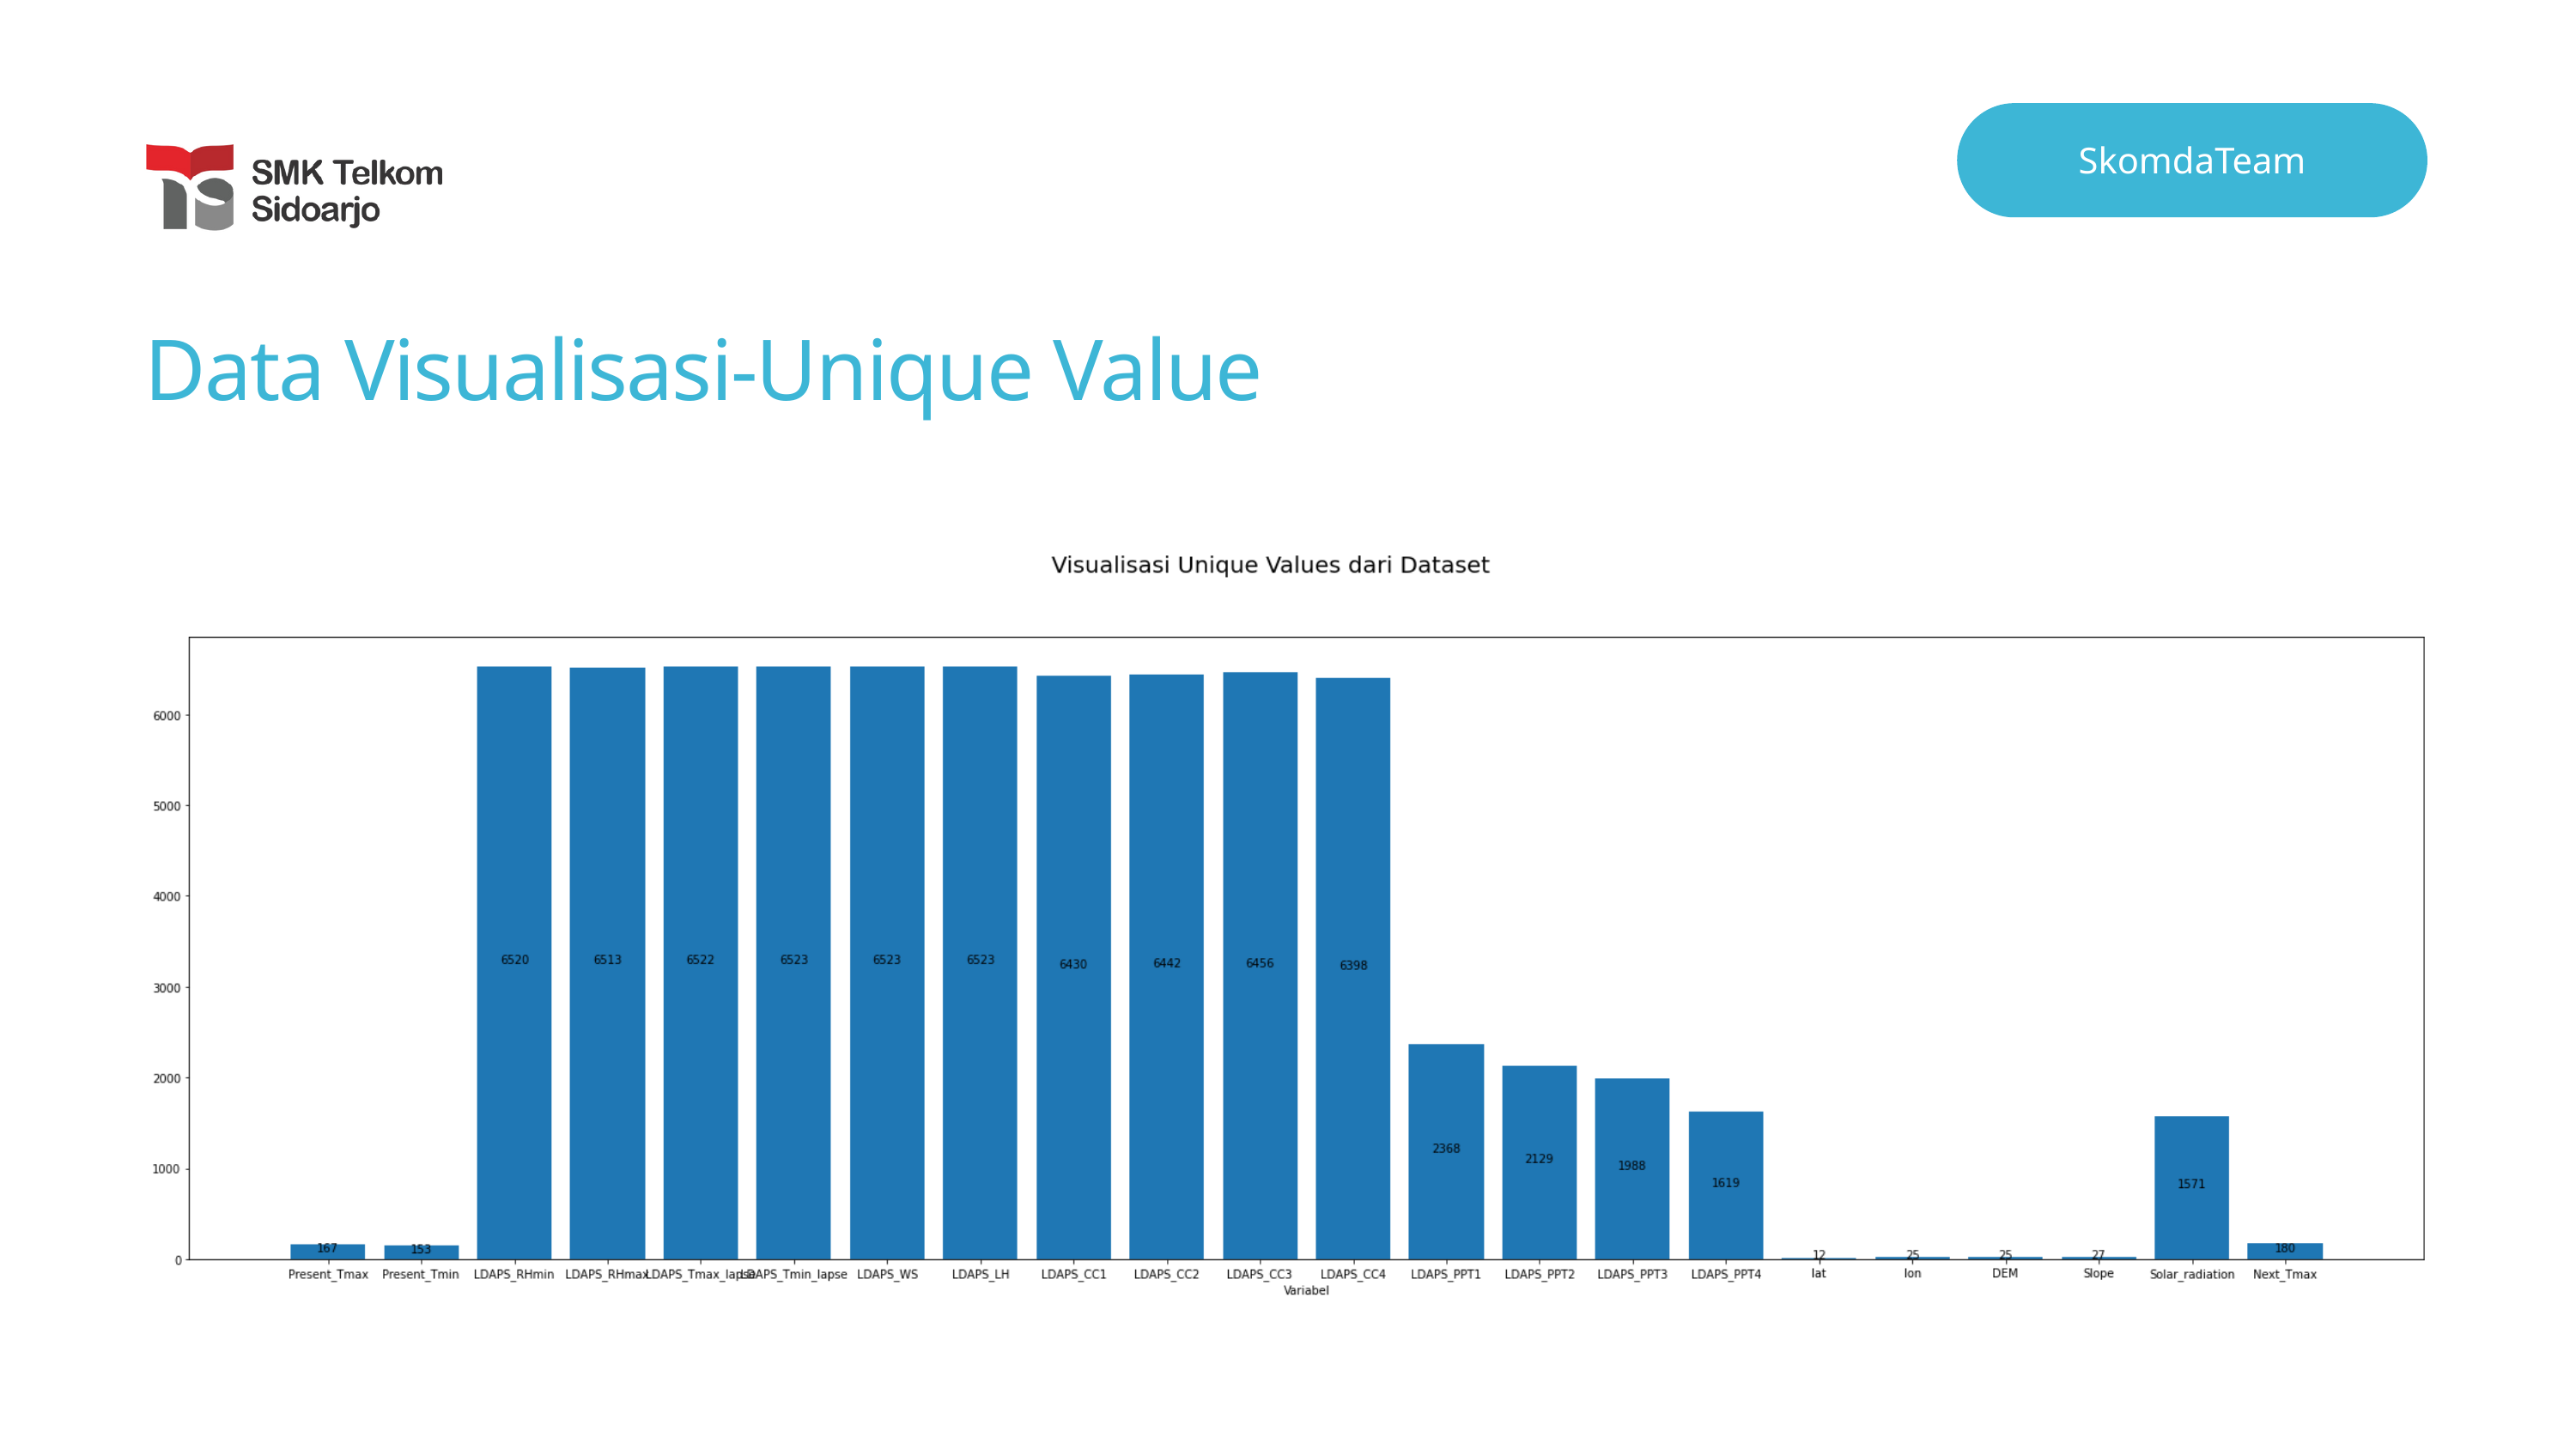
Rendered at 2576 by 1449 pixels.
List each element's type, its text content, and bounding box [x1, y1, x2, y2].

picture [144, 144, 442, 233]
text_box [1956, 102, 2428, 218]
text_box Data Visualisasi-Unique Value [144, 316, 1400, 418]
picture [144, 548, 2432, 1304]
